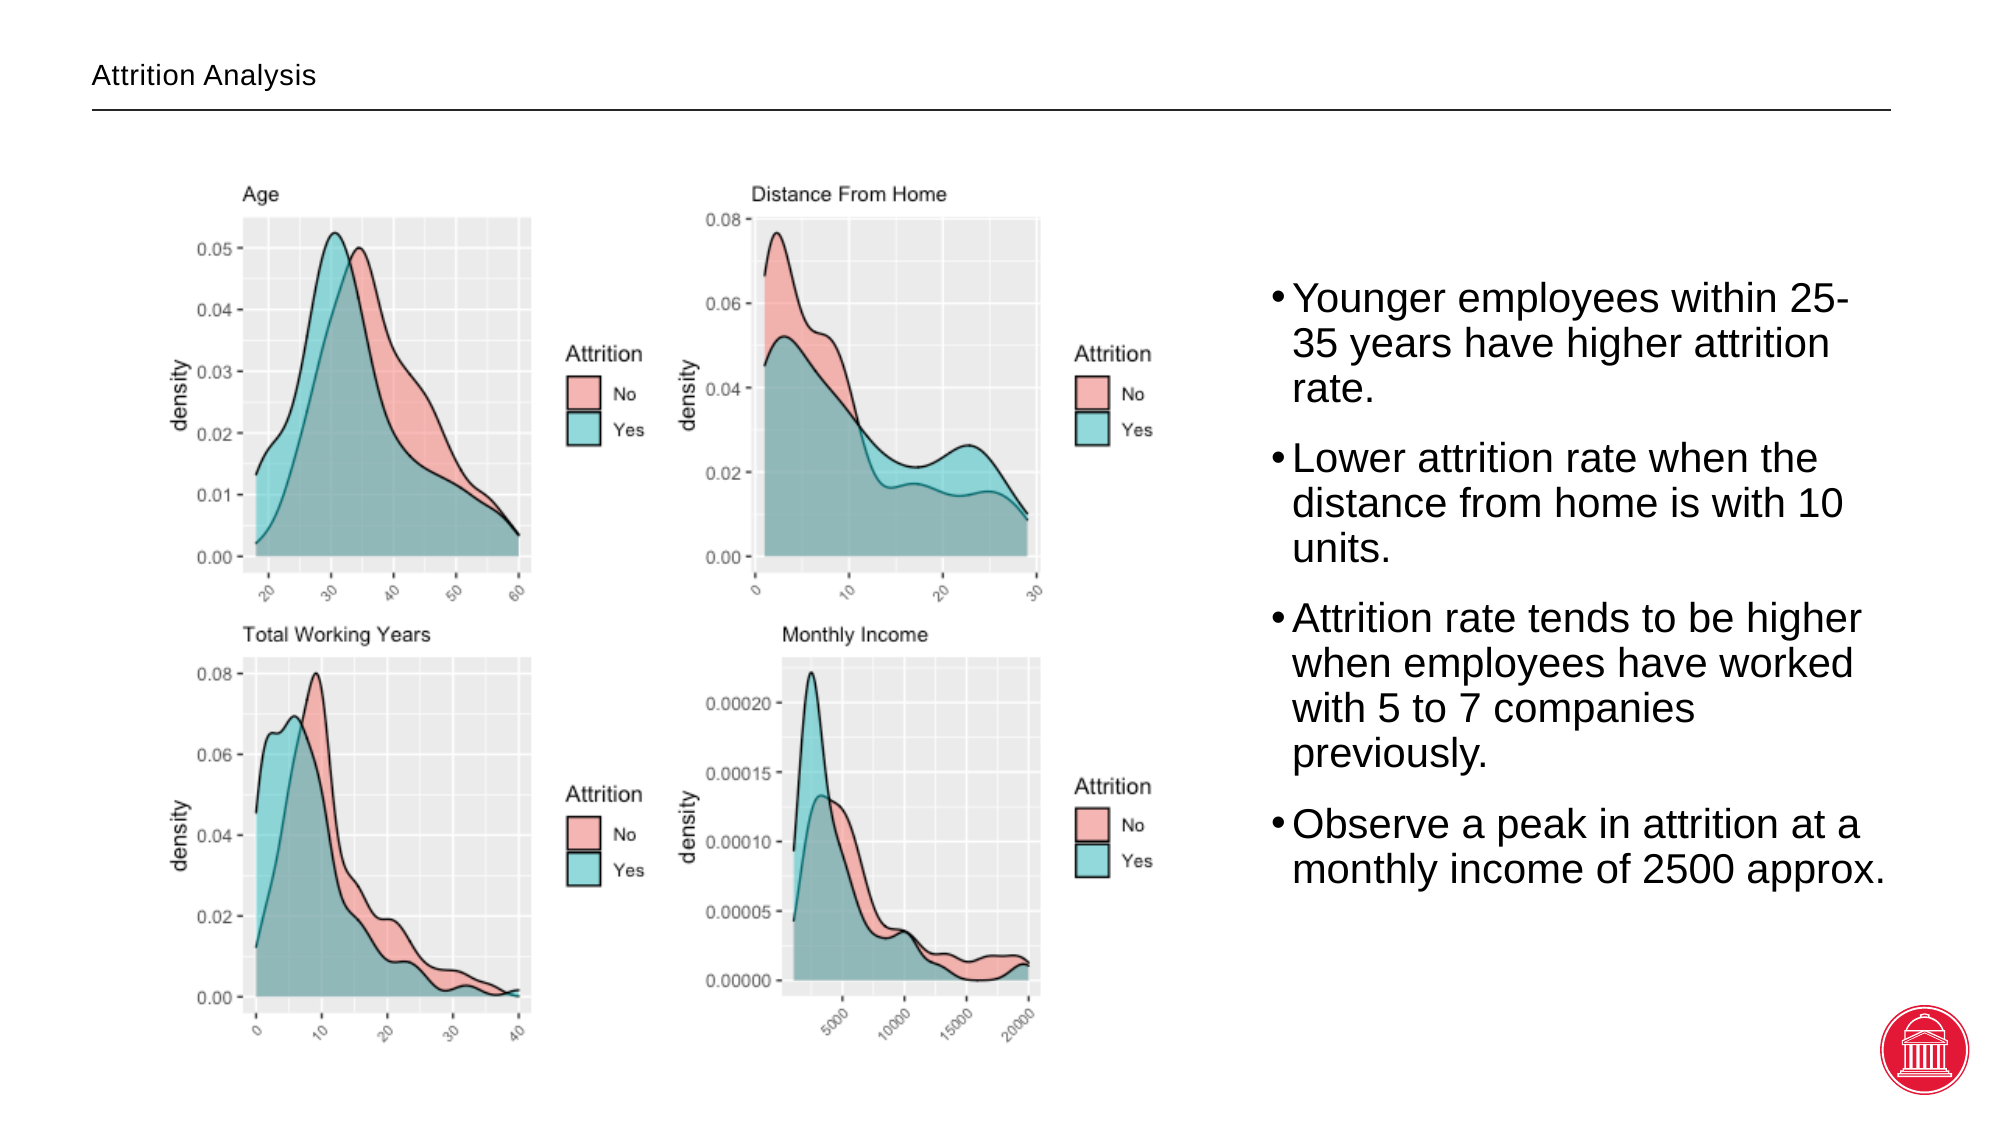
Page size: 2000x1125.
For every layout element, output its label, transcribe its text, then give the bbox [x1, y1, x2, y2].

text_box Younger employees within 25-35 years have higher attrition rate. Lower attrition rate when the distance from home is with 10 units. Attrition rate tends to be higher when employees have worked with 5 to 7 companies previously. Observe a peak in attrition at a monthly income of 2500 approx. [1271, 201, 1892, 924]
picture [167, 175, 1167, 1048]
title Attrition Analysis [91, 42, 1892, 110]
